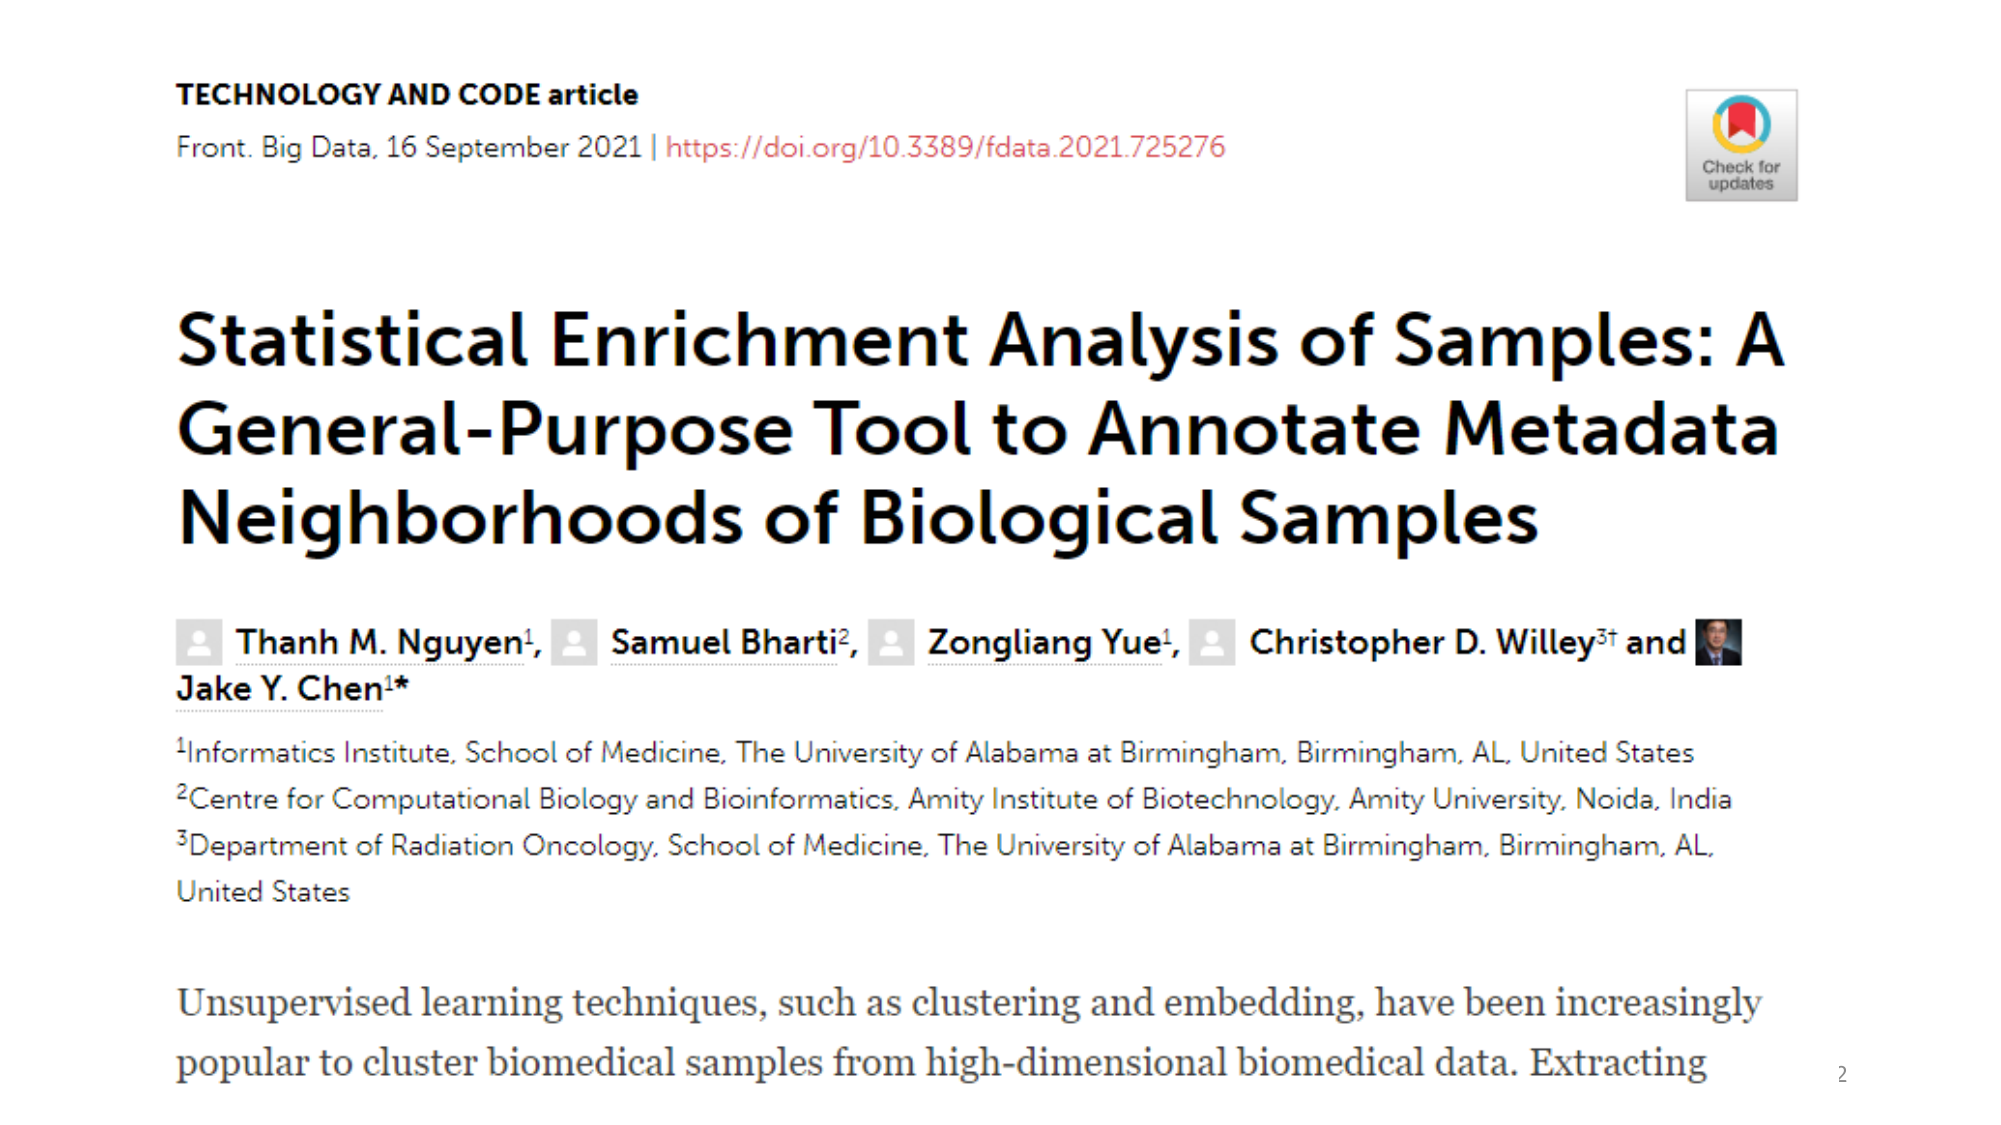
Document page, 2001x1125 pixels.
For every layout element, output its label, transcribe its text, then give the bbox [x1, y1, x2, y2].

picture [161, 22, 1839, 1103]
slide_number 2 [1839, 1042, 1863, 1103]
